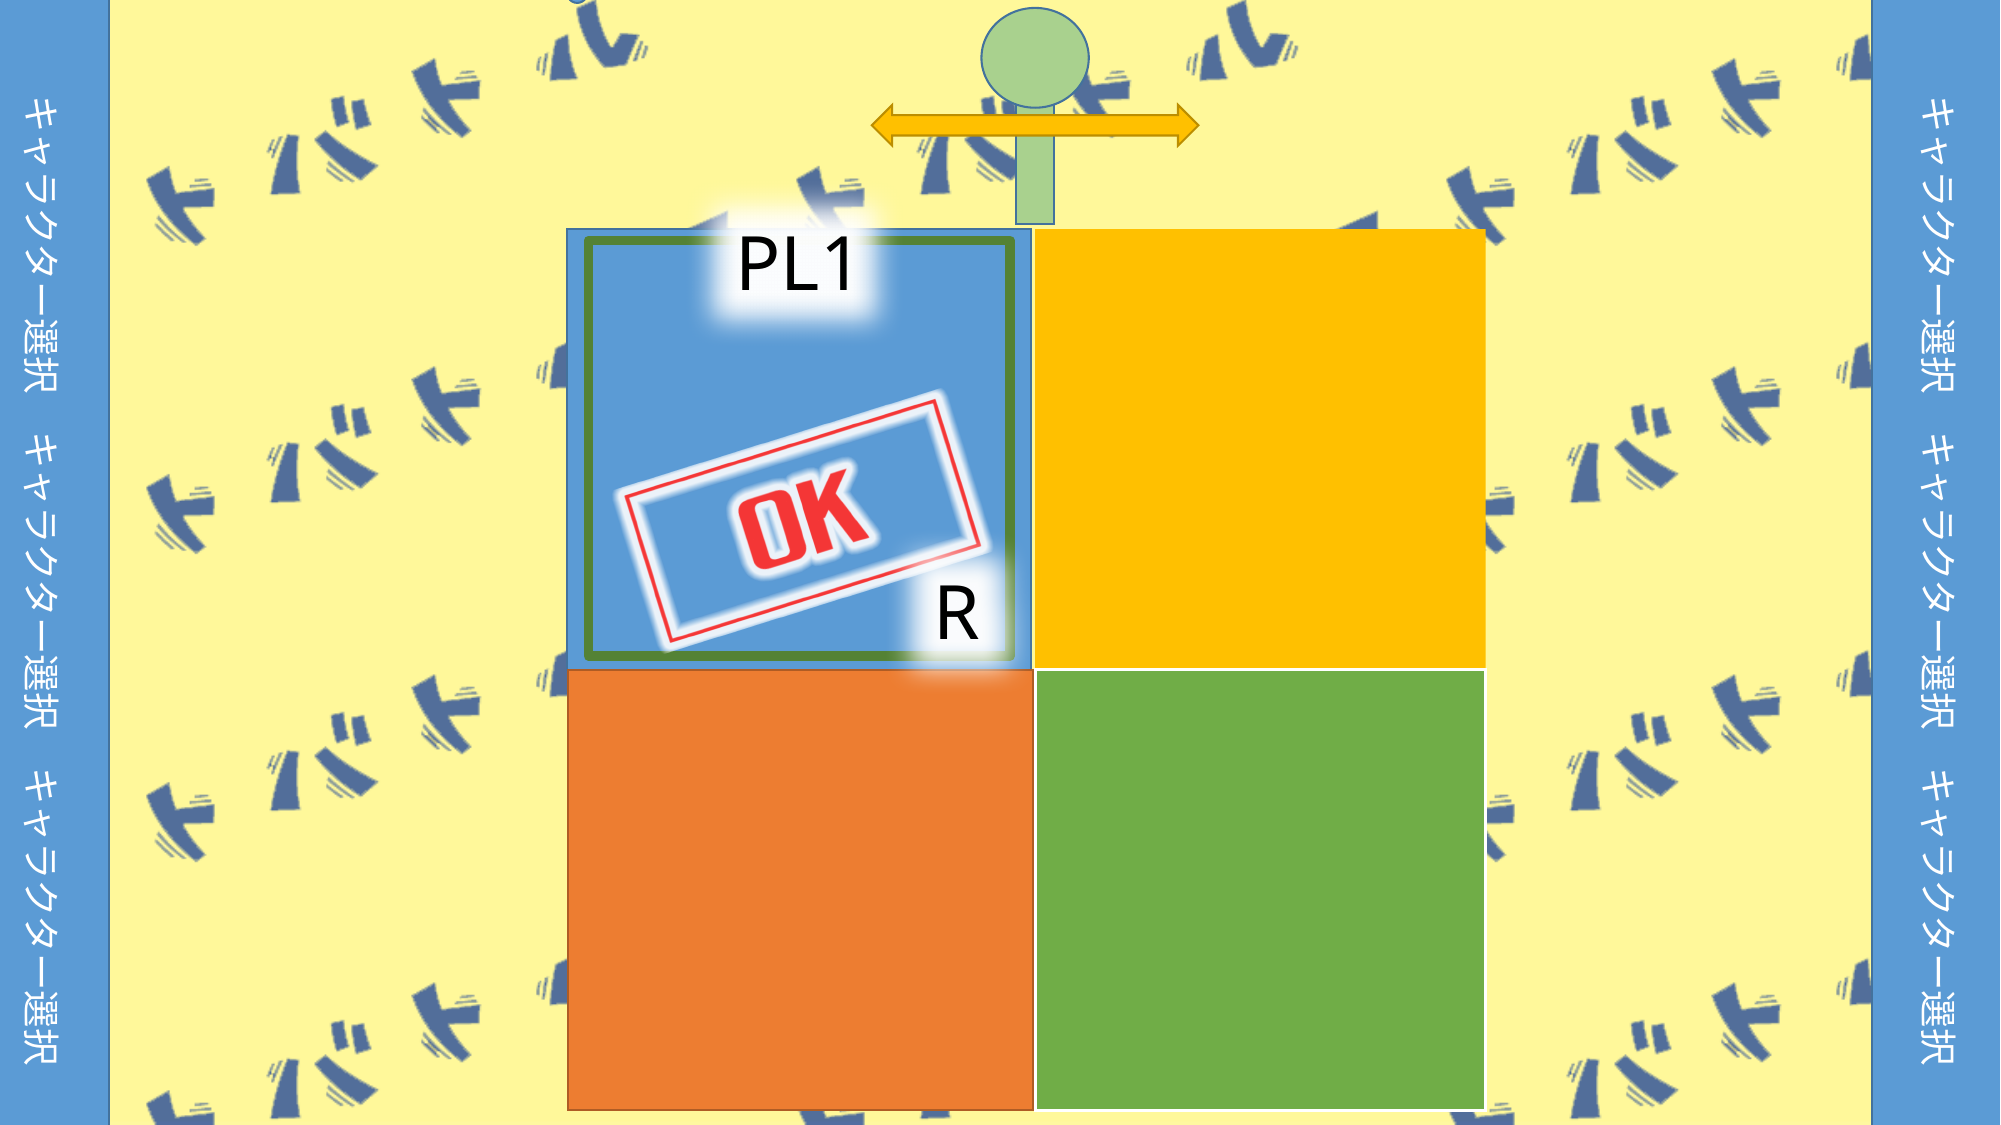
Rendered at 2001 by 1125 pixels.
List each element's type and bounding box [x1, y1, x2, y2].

text_box [567, 228, 1486, 1111]
text_box [588, 207, 1011, 656]
text_box [871, 7, 1199, 225]
picture [0, 0, 2000, 1125]
